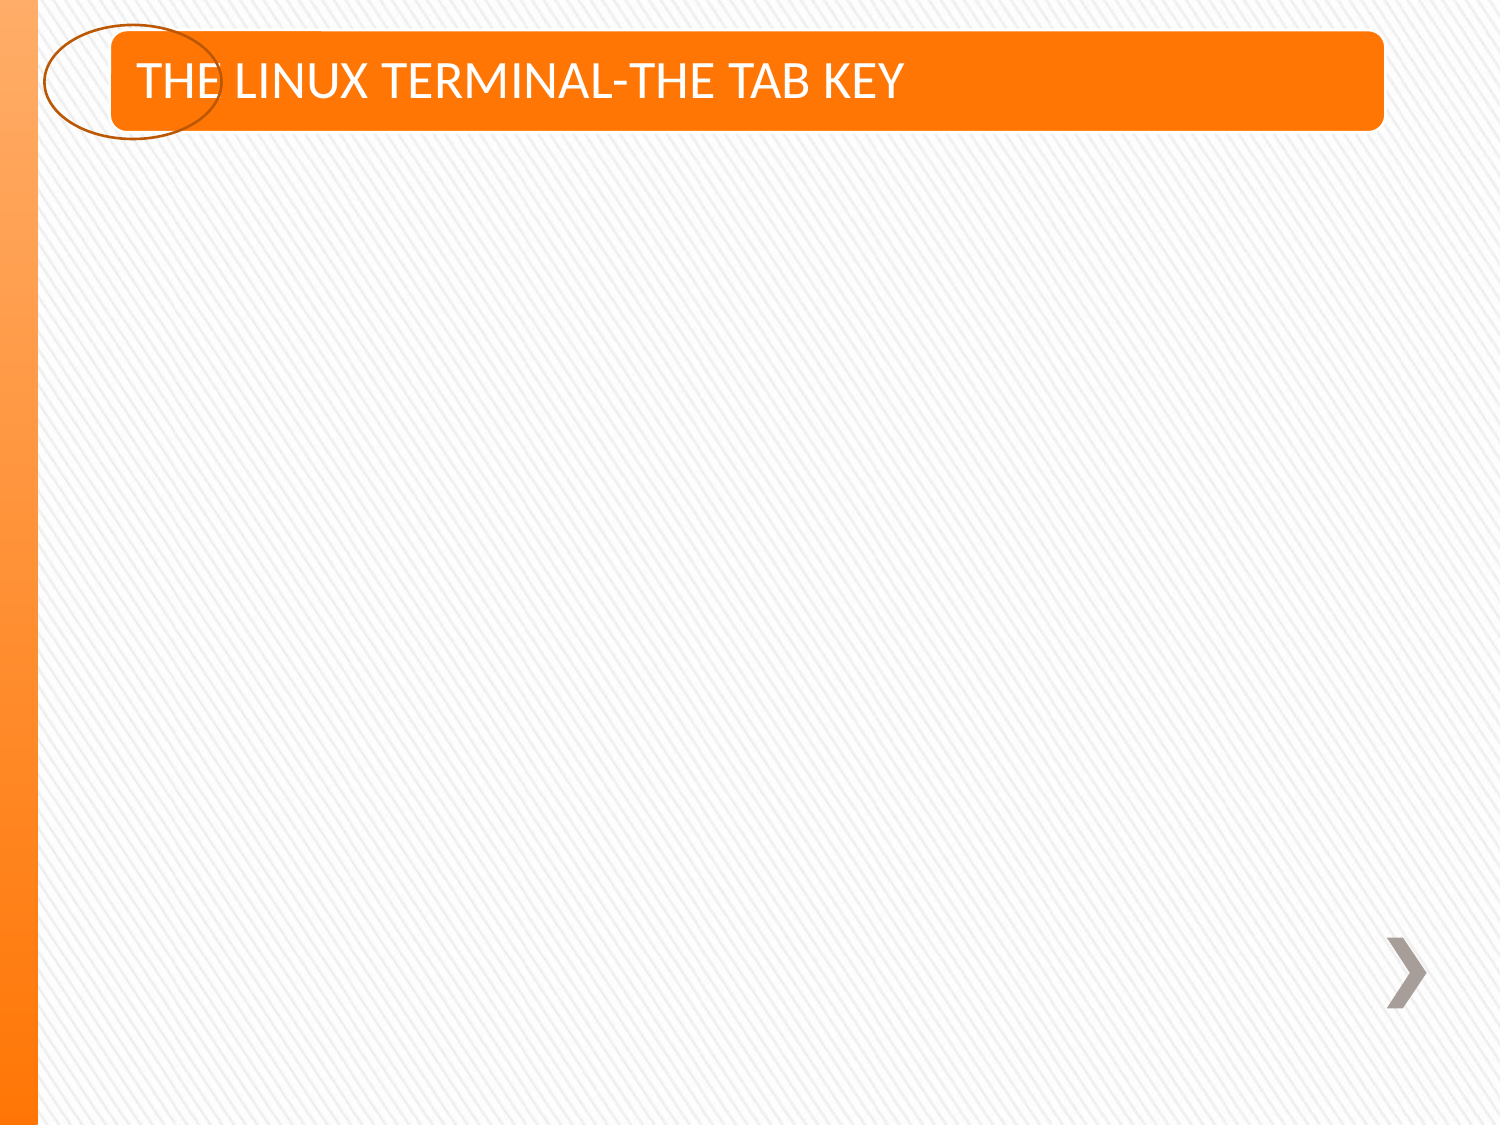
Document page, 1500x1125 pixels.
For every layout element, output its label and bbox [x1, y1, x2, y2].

picture [37, 0, 1500, 1125]
text_box [43, 26, 104, 136]
text_box [0, 281, 37, 285]
text_box [109, 27, 1386, 135]
